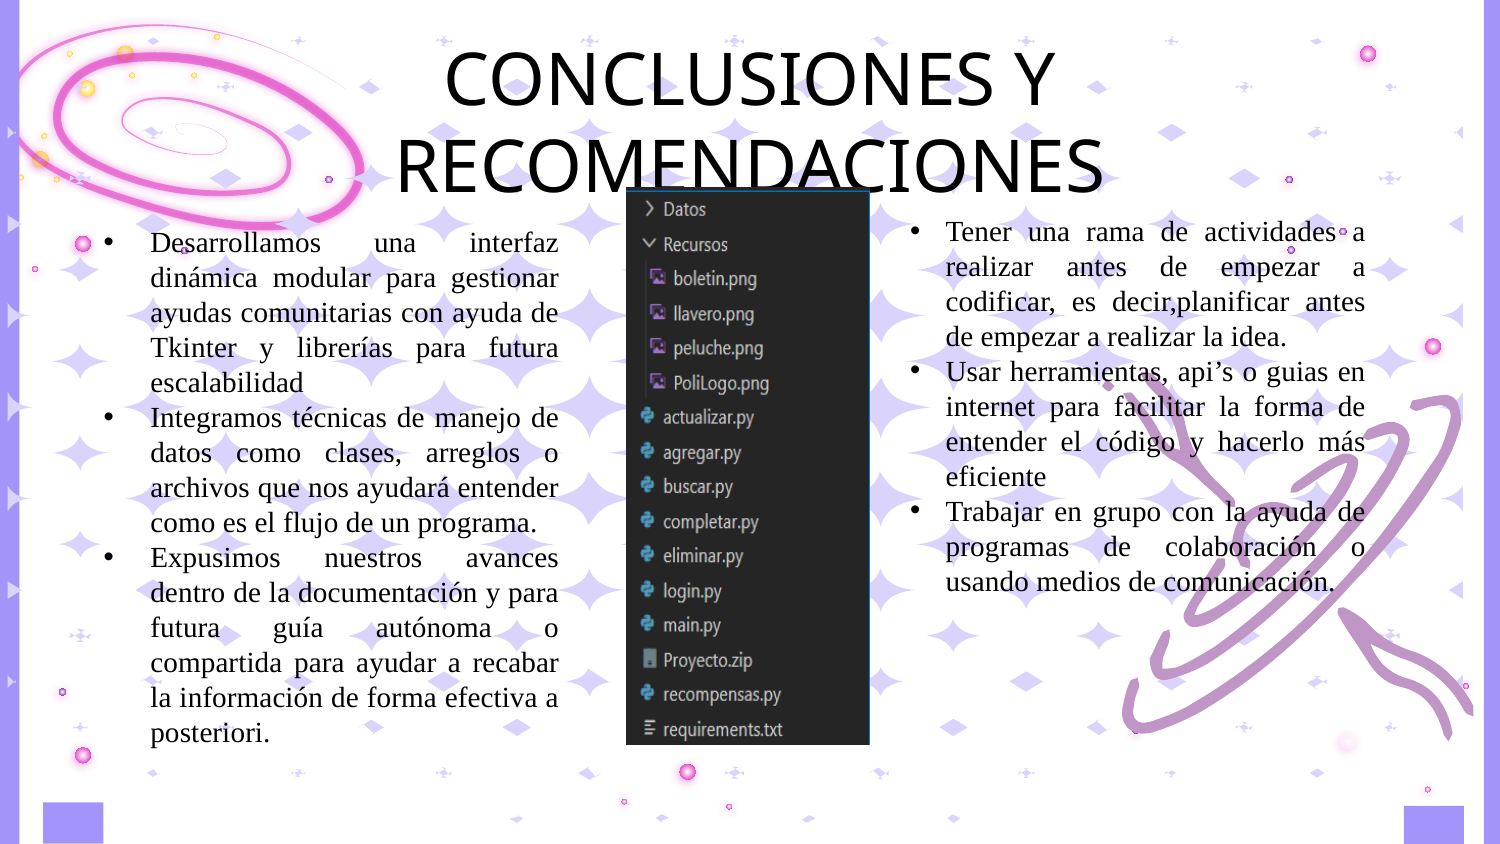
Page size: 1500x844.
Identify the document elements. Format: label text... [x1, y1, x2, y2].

picture [626, 186, 870, 746]
picture [1099, 369, 1474, 744]
text_box Tener una rama de actividades a realizar antes de empezar a codificar, es decir,planificar antes de empezar a realizar la idea. Usar herramientas, api’s o guias en internet para facilitar la forma de entender el código y hacerlo más eficiente Trabajar en grupo con la ayuda de programas de colaboración o usando medios de comunicación. [895, 378, 1094, 466]
title CONCLUSIONES Y RECOMENDACIONES [118, 72, 1382, 167]
text_box Desarrollamos una interfaz dinámica modular para gestionar ayudas comunitarias con ayuda de Tkinter y librerías para futura escalabilidad Integramos técnicas de manejo de datos como clases, arreglos o archivos que nos ayudará entender como es el flujo de un programa. Expusimos nuestros avances dentro de la documentación y para futura guía autónoma o compartida para ayudar a recabar la información de forma efectiva a posteriori. [88, 460, 575, 547]
